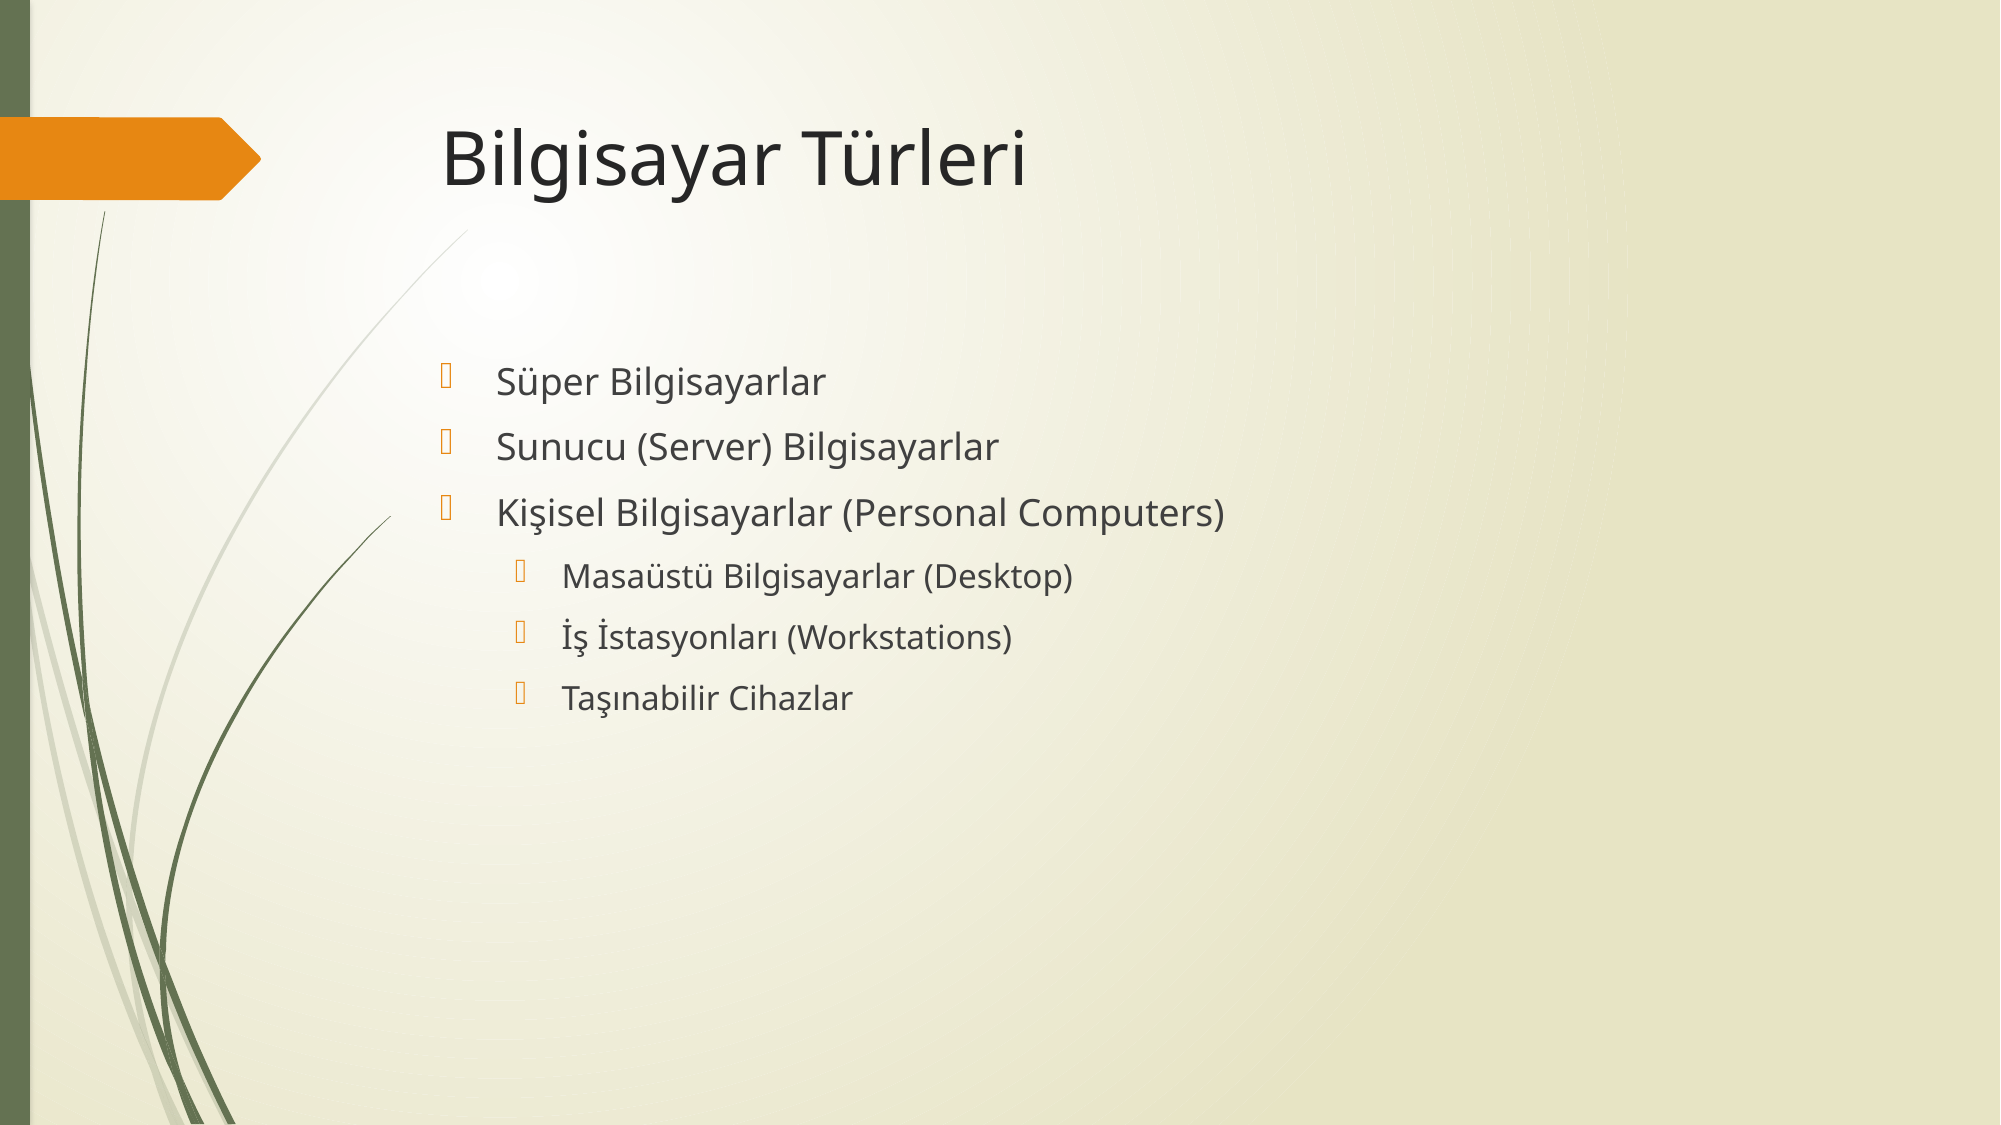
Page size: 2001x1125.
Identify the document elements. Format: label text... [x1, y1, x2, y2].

list Süper Bilgisayarlar Sunucu (Server) Bilgisayarlar Kişisel Bilgisayarlar (Personal Computers) Masaüstü Bilgisayarlar (Desktop) İş İstasyonları (Workstations) Taşınabilir Cihazlar [424, 350, 1888, 970]
title Bilgisayar Türleri [425, 102, 1888, 313]
